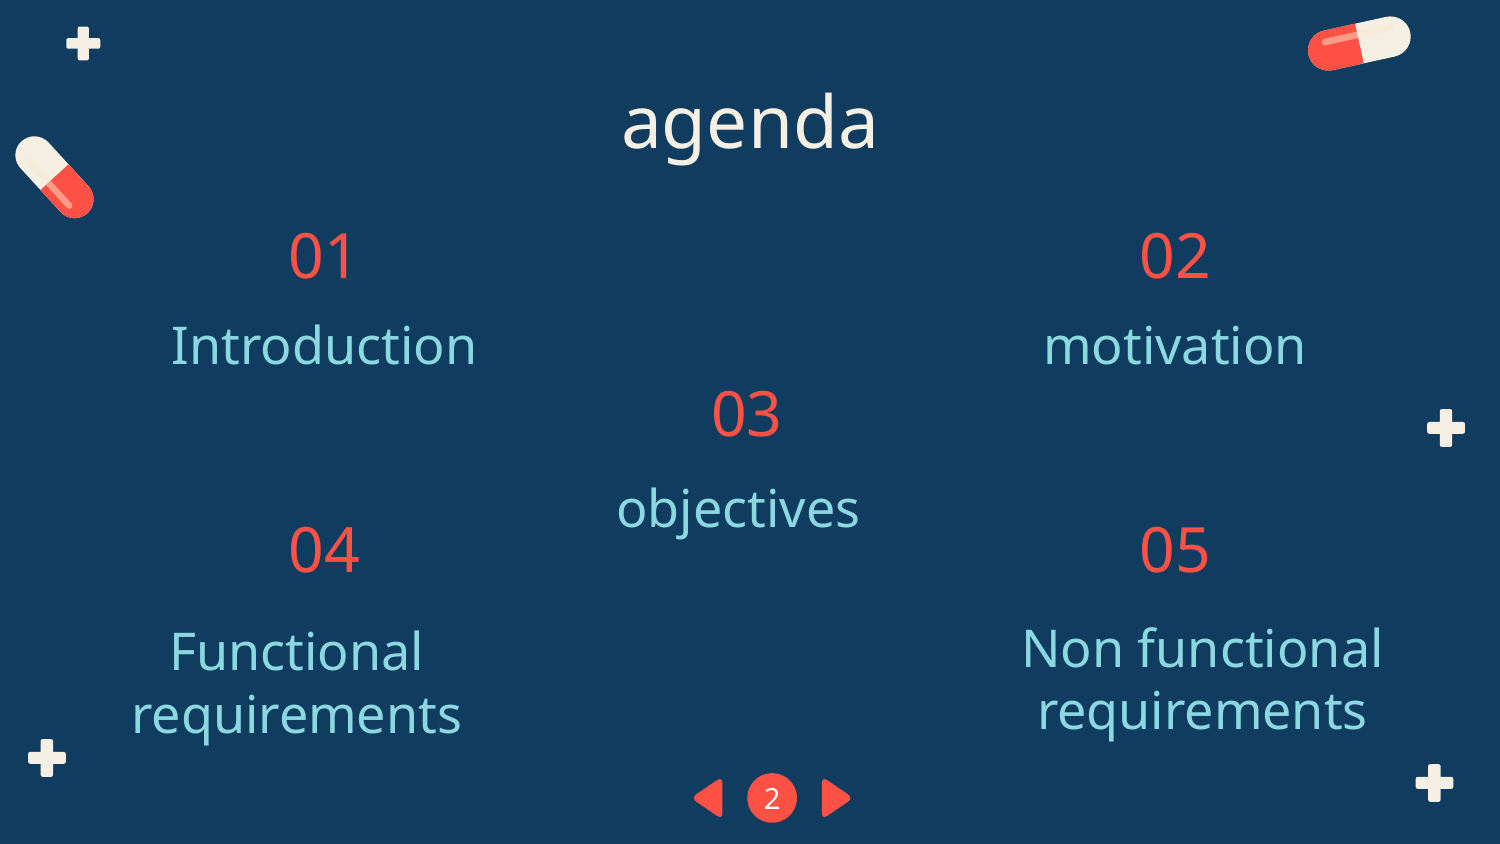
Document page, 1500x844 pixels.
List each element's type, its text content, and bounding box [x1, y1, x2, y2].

title motivation [967, 312, 1384, 375]
text_box 2 [747, 773, 797, 823]
title Non functional requirements [967, 646, 1438, 709]
title 01 [249, 205, 400, 303]
title 02 [1100, 205, 1251, 303]
title 03 [671, 366, 822, 458]
title objectives [537, 476, 953, 539]
title Introduction [78, 324, 571, 363]
text_box [821, 779, 851, 817]
title 05 [1100, 498, 1251, 596]
title 04 [249, 498, 400, 596]
text_box [694, 779, 723, 817]
title agenda [116, 60, 1384, 155]
title Functional requirements [61, 603, 533, 759]
